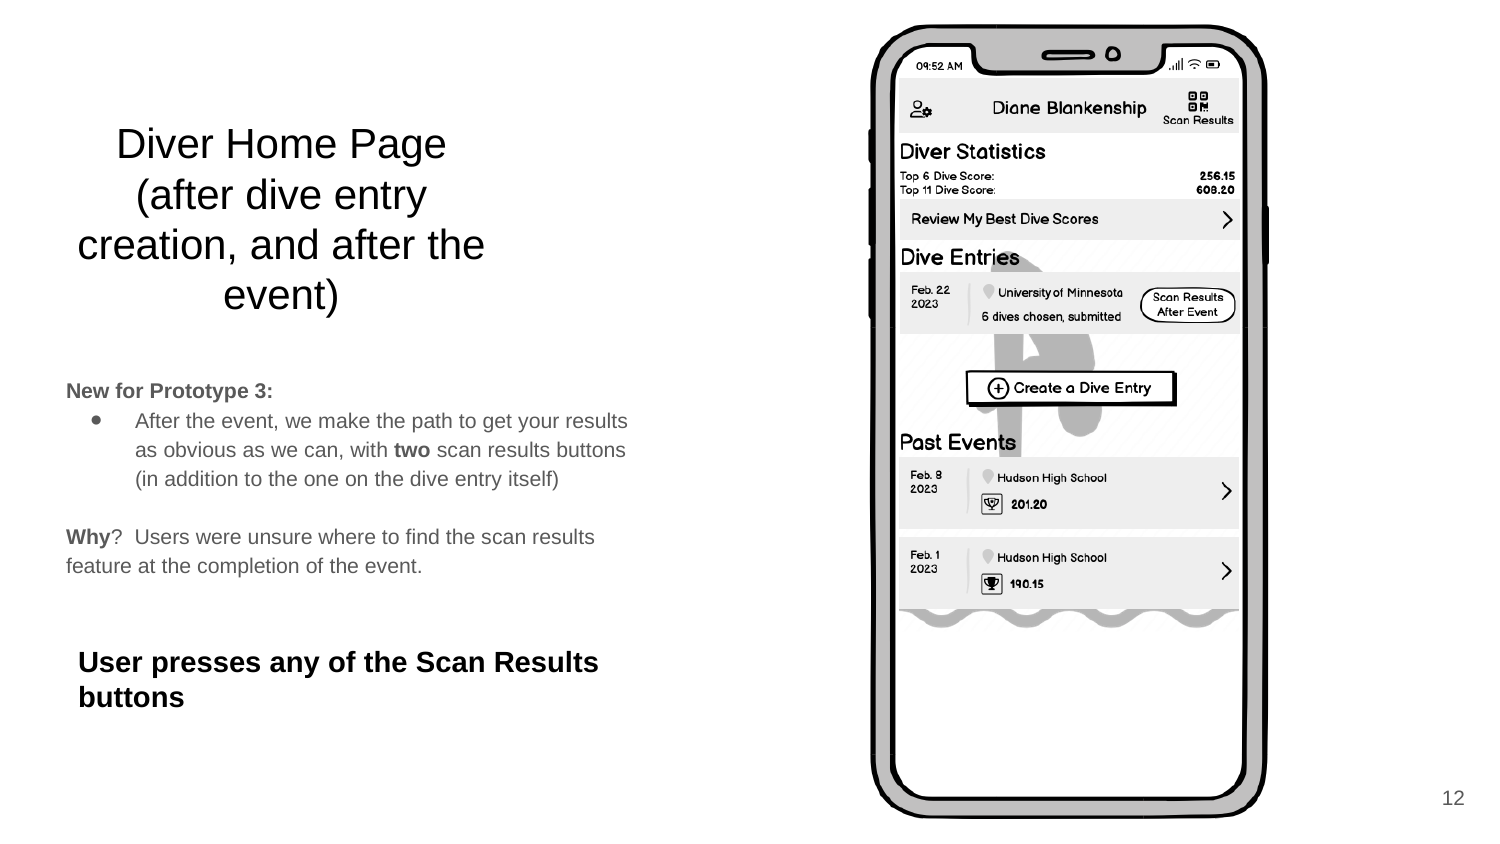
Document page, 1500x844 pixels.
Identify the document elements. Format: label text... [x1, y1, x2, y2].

picture [868, 24, 1269, 819]
title Diver Home Page (after dive entry creation, and after the event) [51, 101, 512, 333]
text_box User presses any of the Scan Results buttons [63, 628, 648, 729]
slide_number ‹#› [1389, 764, 1480, 830]
list New for Prototype 3: After the event, we make the path to get your results as obvious as we can, with two scan results buttons (in addition to the one on the dive entry itself) Why? Users were unsure where to find the scan results feature at the completion of the event. [51, 333, 651, 617]
